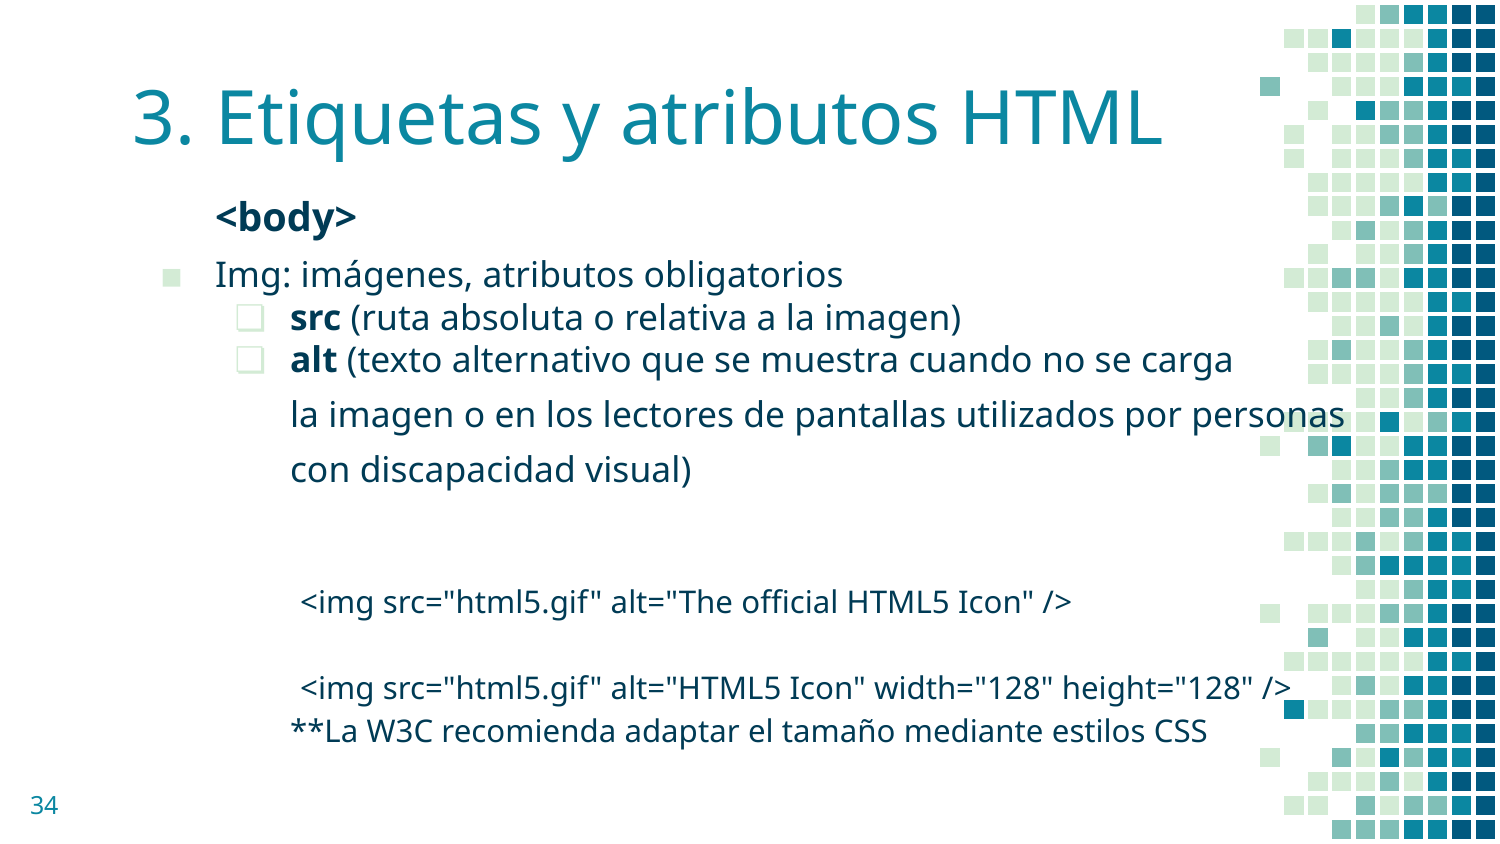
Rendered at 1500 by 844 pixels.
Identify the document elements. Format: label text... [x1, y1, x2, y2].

slide_number ‹#› [15, 774, 105, 839]
title 3. Etiquetas y atributos HTML [117, 33, 1227, 175]
list <body> Img: imágenes, atributos obligatorios src (ruta absoluta o relativa a la imagen) alt (texto alternativo que se muestra cuando no se carga la imagen o en los lectores de pantallas utilizados por personas con discapacidad visual) <img src="html5.gif" alt="The official HTML5 Icon" /> <img src="html5.gif" alt="HTML5 Icon" width="128" height="128" /> **La W3C recomienda adaptar el tamaño mediante estilos CSS [124, 177, 1431, 674]
